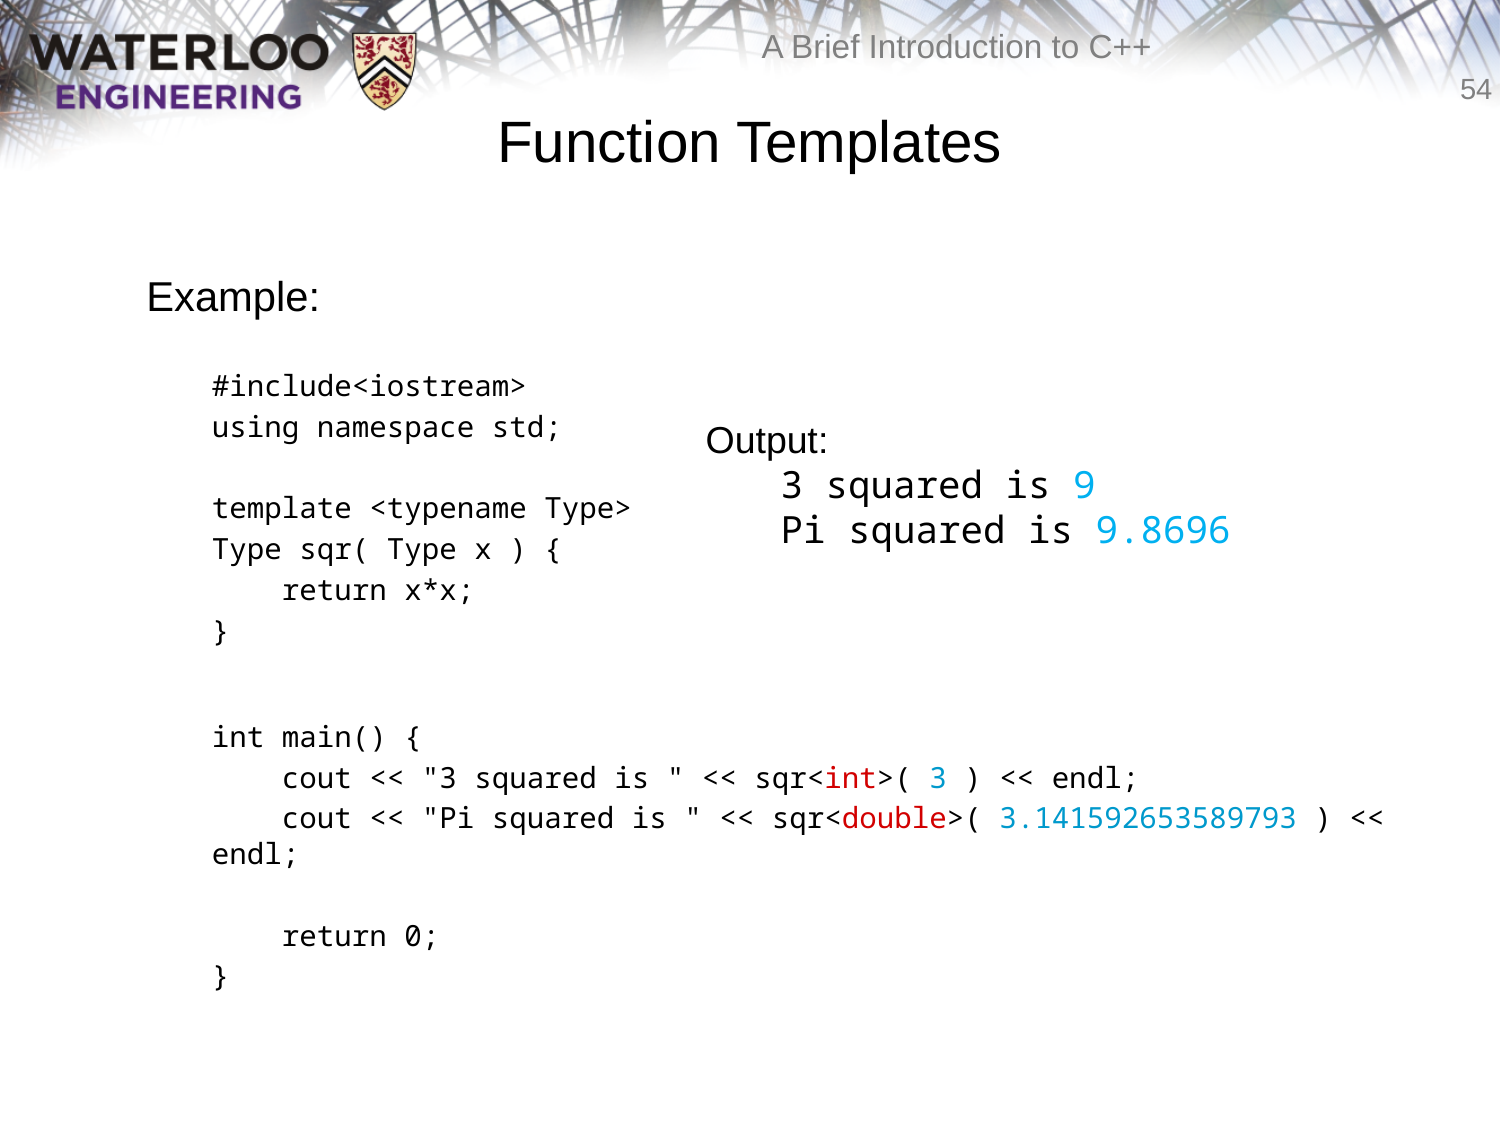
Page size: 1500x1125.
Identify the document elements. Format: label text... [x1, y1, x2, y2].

title Function Templates [74, 44, 1426, 233]
text_box Output: 3 squared is 9 Pi squared is 9.8696 [690, 408, 1441, 559]
list Example: #include<iostream> using namespace std; template <typename Type> Type sqr( Type x ) { return x*x; } int main() { cout << "3 squared is " << sqr<int>( 3 ) << endl; cout << "Pi squared is " << sqr<double>( 3.141592653589793 ) << endl; return 0; } [74, 262, 1426, 1006]
picture [0, 0, 1500, 1125]
